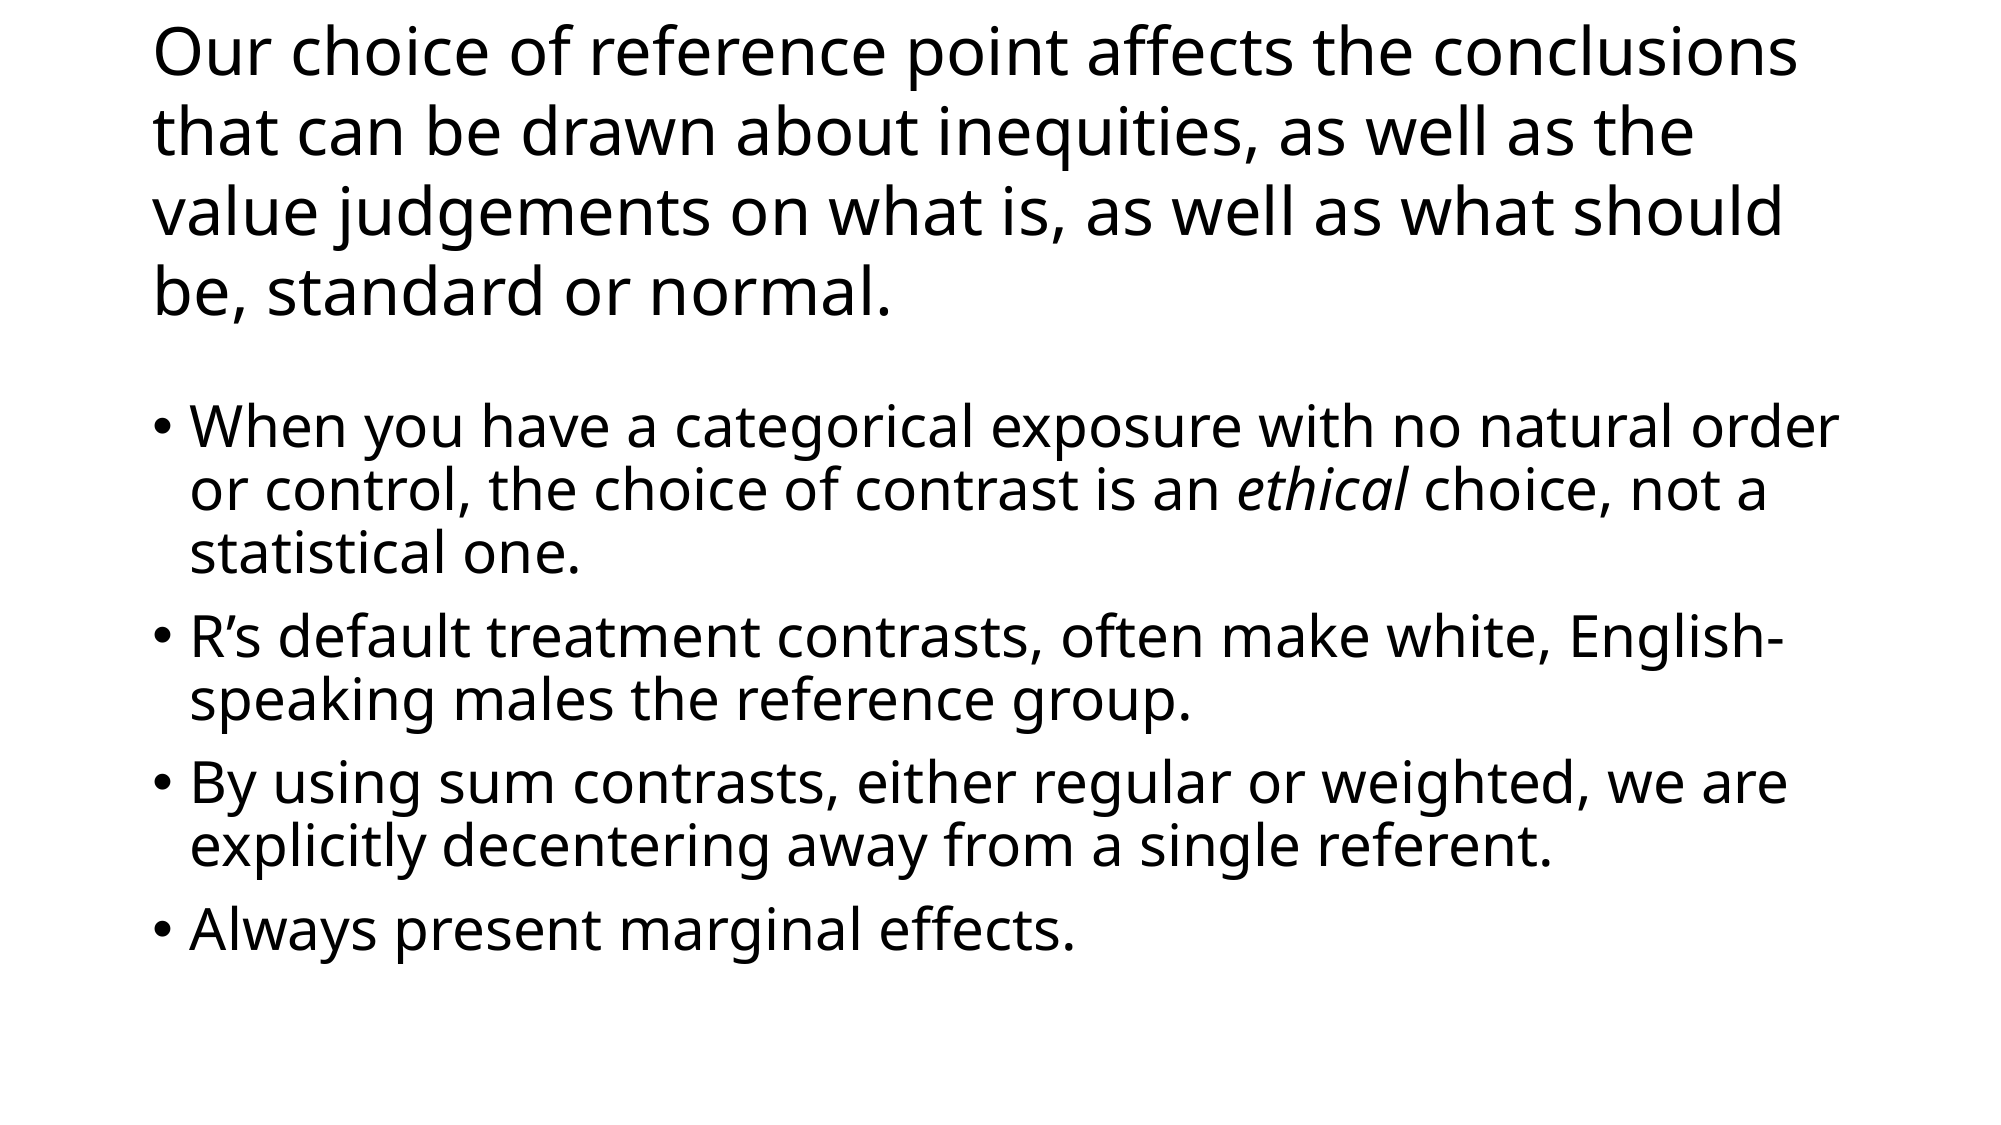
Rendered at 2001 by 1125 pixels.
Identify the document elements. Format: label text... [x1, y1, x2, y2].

title Our choice of reference point affects the conclusions that can be drawn about inequities, as well as the value judgements on what is, as well as what should be, standard or normal. [137, 59, 1863, 278]
list When you have a categorical exposure with no natural order or control, the choice of contrast is an ethical choice, not a statistical one. R’s default treatment contrasts, often make white, English-speaking males the reference group. By using sum contrasts, either regular or weighted, we are explicitly decentering away from a single referent. Always present marginal effects. [137, 299, 1863, 1014]
